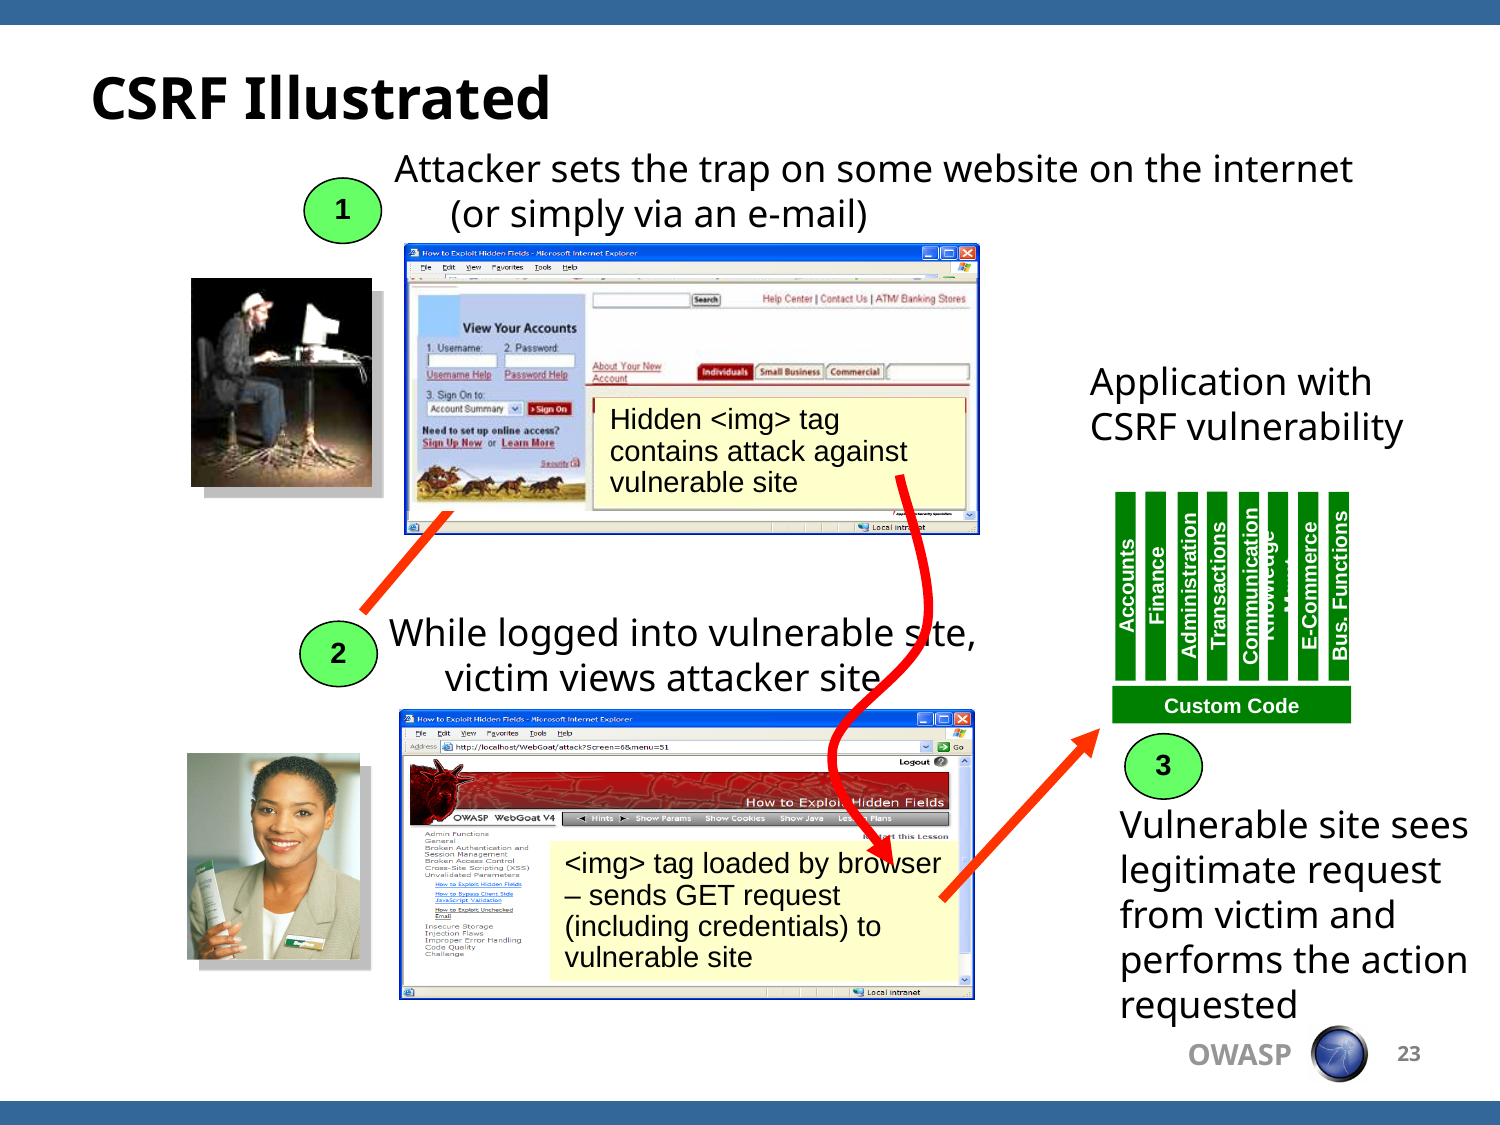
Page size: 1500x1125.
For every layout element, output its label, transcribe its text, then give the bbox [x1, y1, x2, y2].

text_box [859, 535, 929, 708]
text_box 2 [299, 621, 378, 687]
picture [186, 753, 361, 961]
text_box While logged into vulnerable site, victim views attacker site [373, 601, 897, 646]
text_box 1 [337, 199, 349, 218]
text_box Vulnerable site sees legitimate request from victim and performs the action requested [1104, 793, 1488, 995]
text_box Attacker sets the trap on some website on the internet (or simply via an e-mail) [379, 137, 1388, 181]
picture [401, 242, 983, 535]
text_box [976, 728, 1100, 863]
slide_number 23 [1376, 1032, 1443, 1071]
picture [399, 708, 976, 1001]
picture [1307, 1024, 1370, 1083]
text_box Application with CSRF vulnerability [1074, 349, 1463, 425]
text_box 3 [1124, 733, 1203, 793]
title CSRF Illustrated [75, 31, 1425, 161]
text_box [1111, 491, 1352, 724]
text_box While logged into vulnerable site, victim views attacker site [920, 601, 1111, 646]
picture [191, 278, 372, 488]
